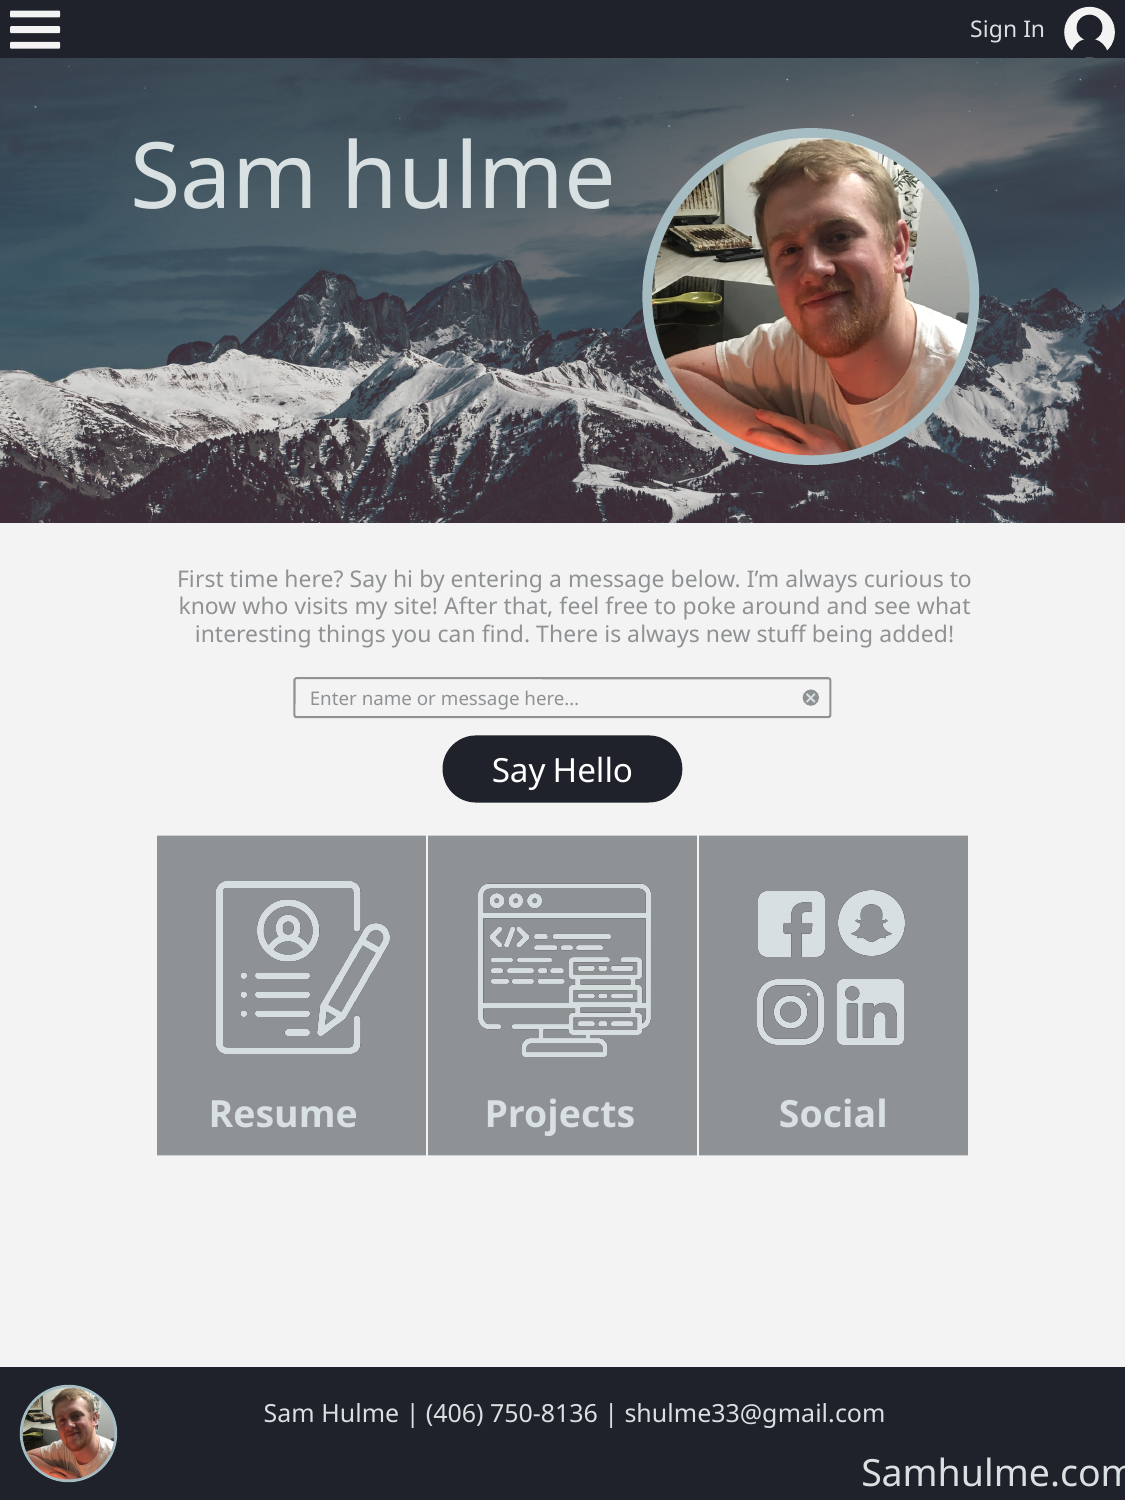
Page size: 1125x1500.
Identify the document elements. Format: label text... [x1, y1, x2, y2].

picture [837, 979, 904, 1045]
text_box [802, 689, 820, 706]
text_box Projects [469, 1082, 651, 1142]
text_box Social [764, 1082, 903, 1142]
text_box [427, 835, 698, 1157]
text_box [10, 10, 60, 49]
text_box [0, 1366, 1125, 1500]
text_box Resume [193, 1082, 373, 1143]
text_box First time here? Say hi by entering a message below. I’m always curious to know who visits my site! After that, feel free to poke around and see what interesting things you can find. There is always new stuff being added! [145, 557, 1005, 655]
text_box Say Hello [441, 734, 684, 804]
text_box Sign In [955, 7, 1061, 50]
picture [758, 891, 825, 957]
text_box [0, 0, 1125, 58]
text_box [642, 128, 980, 465]
text_box [156, 835, 427, 1157]
picture [757, 979, 824, 1046]
picture [478, 883, 651, 1057]
text_box Sam Hulme | (406) 750-8136 | shulme33@gmail.com [248, 1390, 902, 1436]
picture [0, 58, 1125, 523]
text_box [19, 1384, 118, 1483]
text_box [698, 835, 969, 1157]
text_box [1064, 6, 1115, 58]
text_box Enter name or message here… [293, 677, 832, 719]
picture [838, 890, 905, 956]
picture [216, 881, 390, 1054]
text_box Samhulme.com [846, 1441, 1125, 1500]
